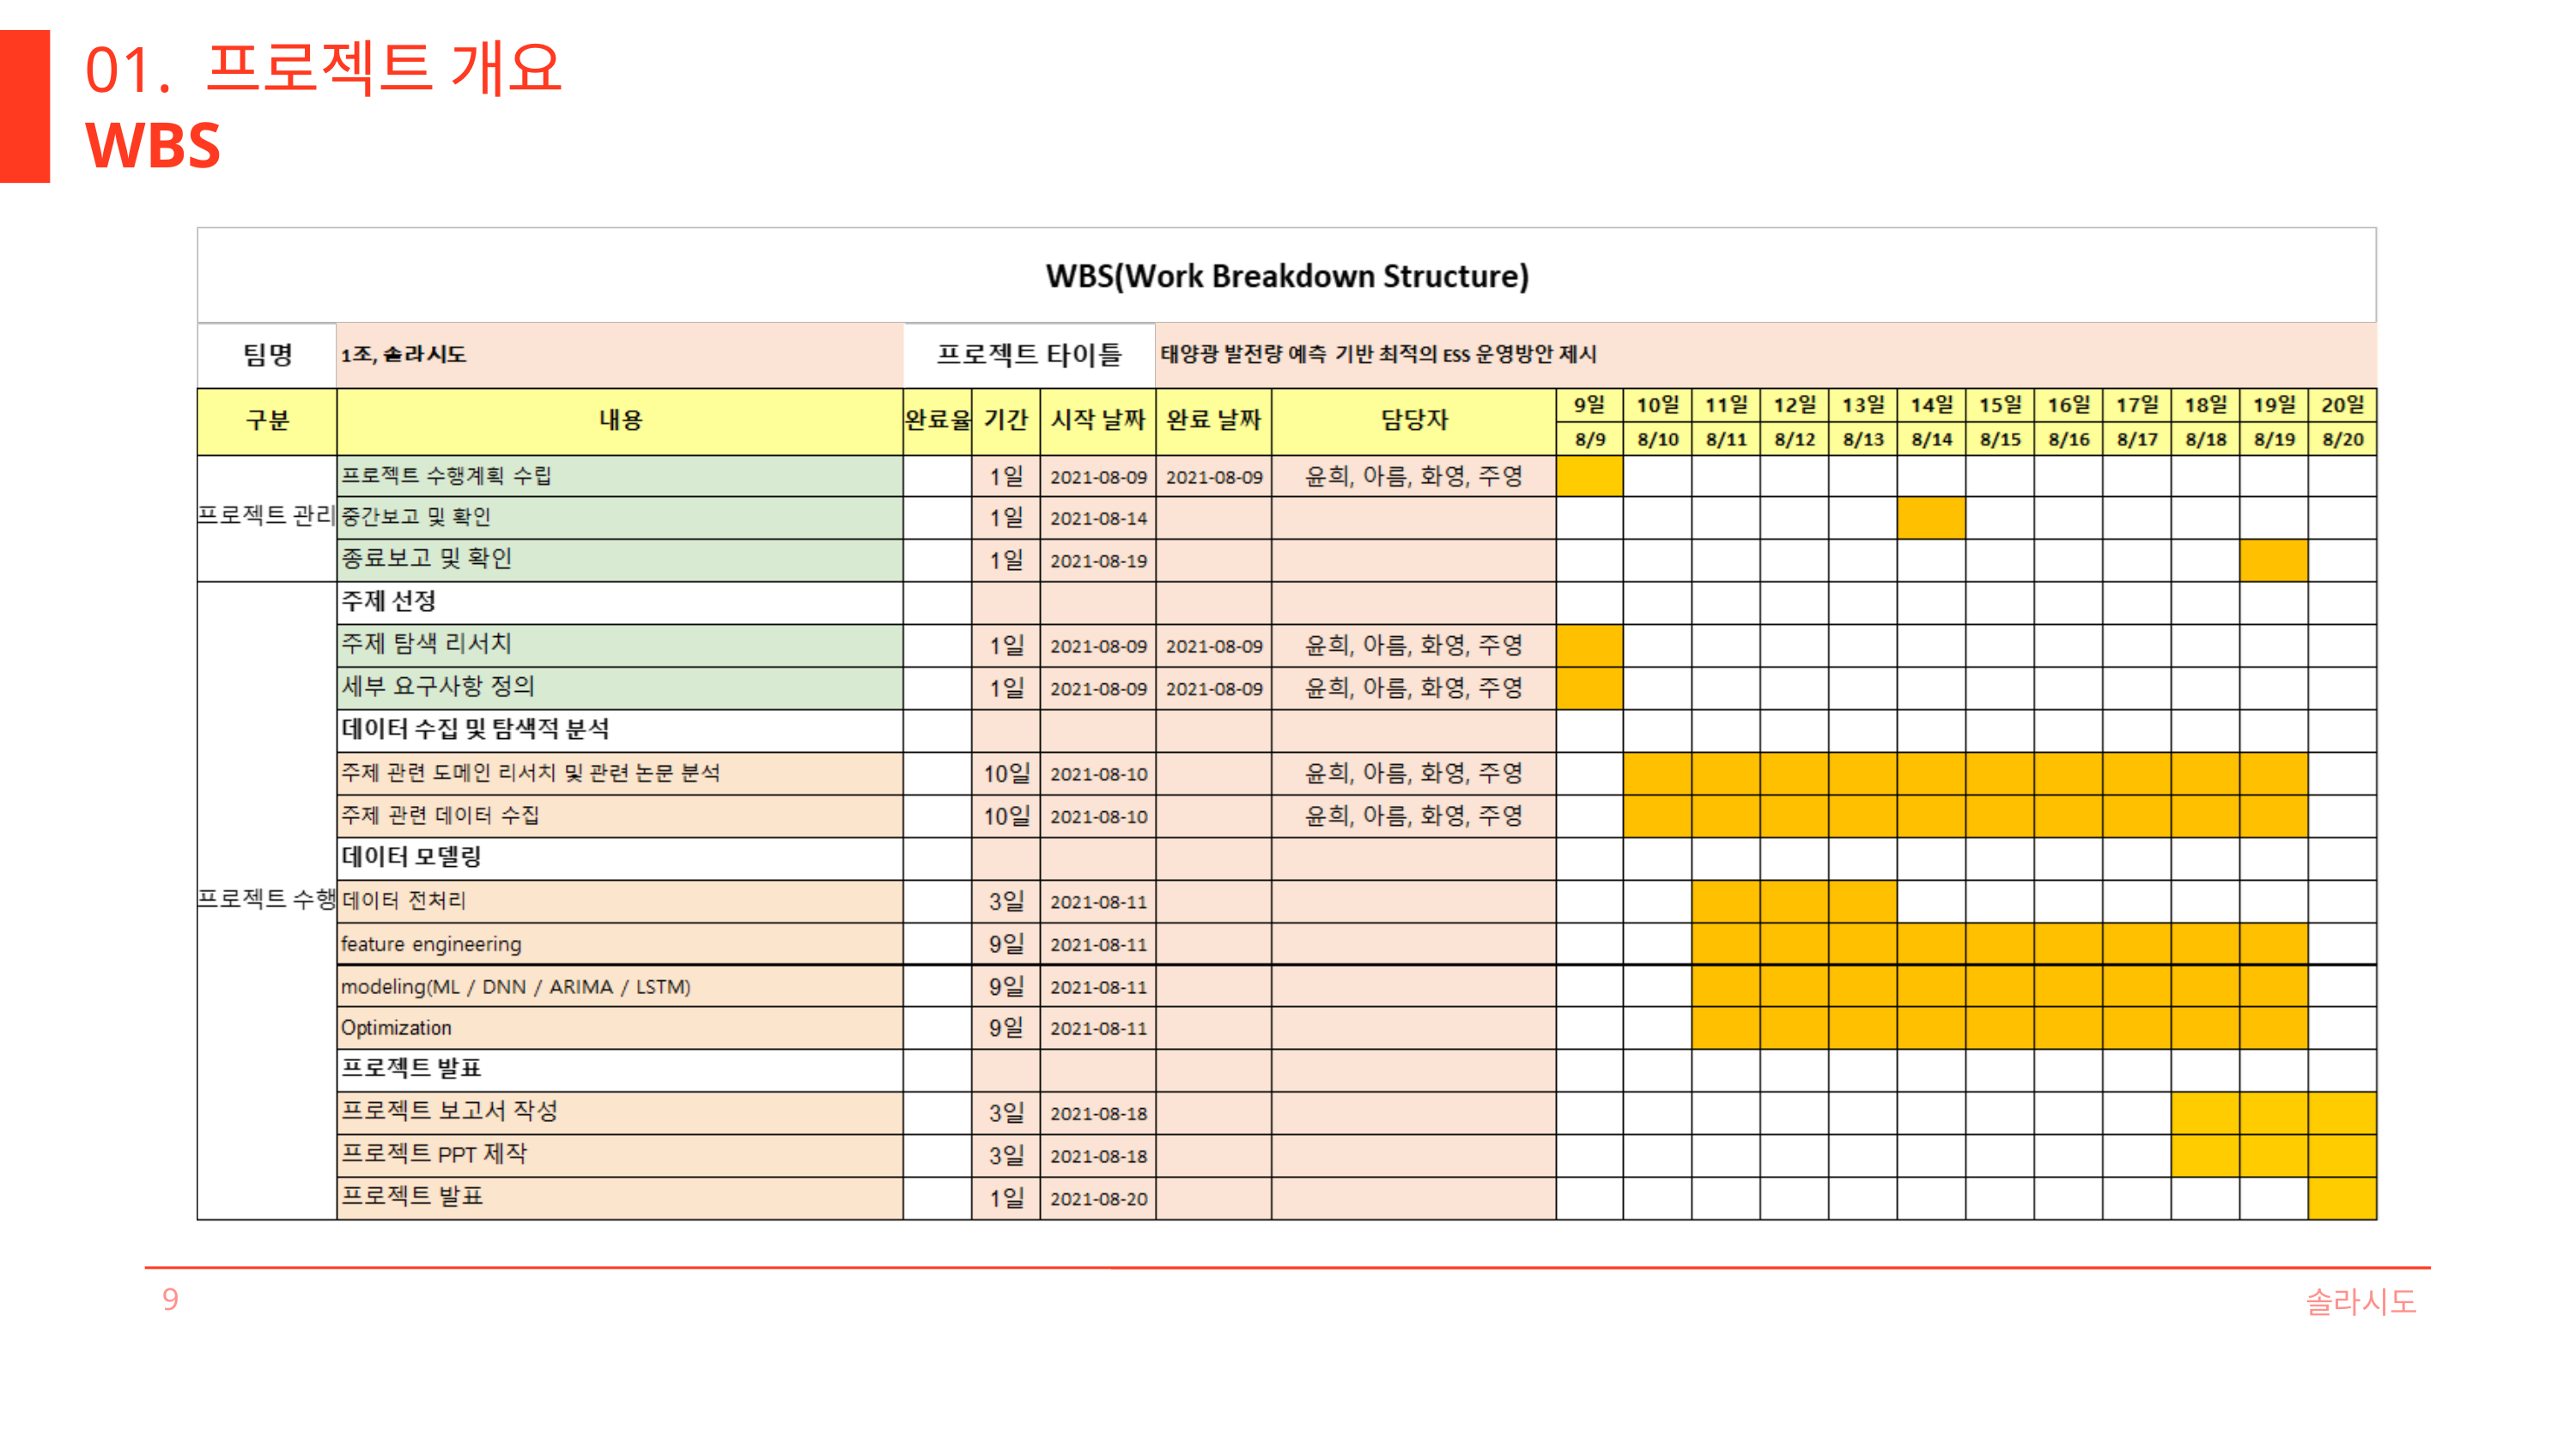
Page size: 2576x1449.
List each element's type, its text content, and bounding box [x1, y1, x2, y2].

picture [197, 226, 2379, 1222]
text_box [84, 32, 1682, 184]
slide_number 9 [149, 1275, 450, 1326]
footer 솔라시도 [2023, 1279, 2432, 1331]
